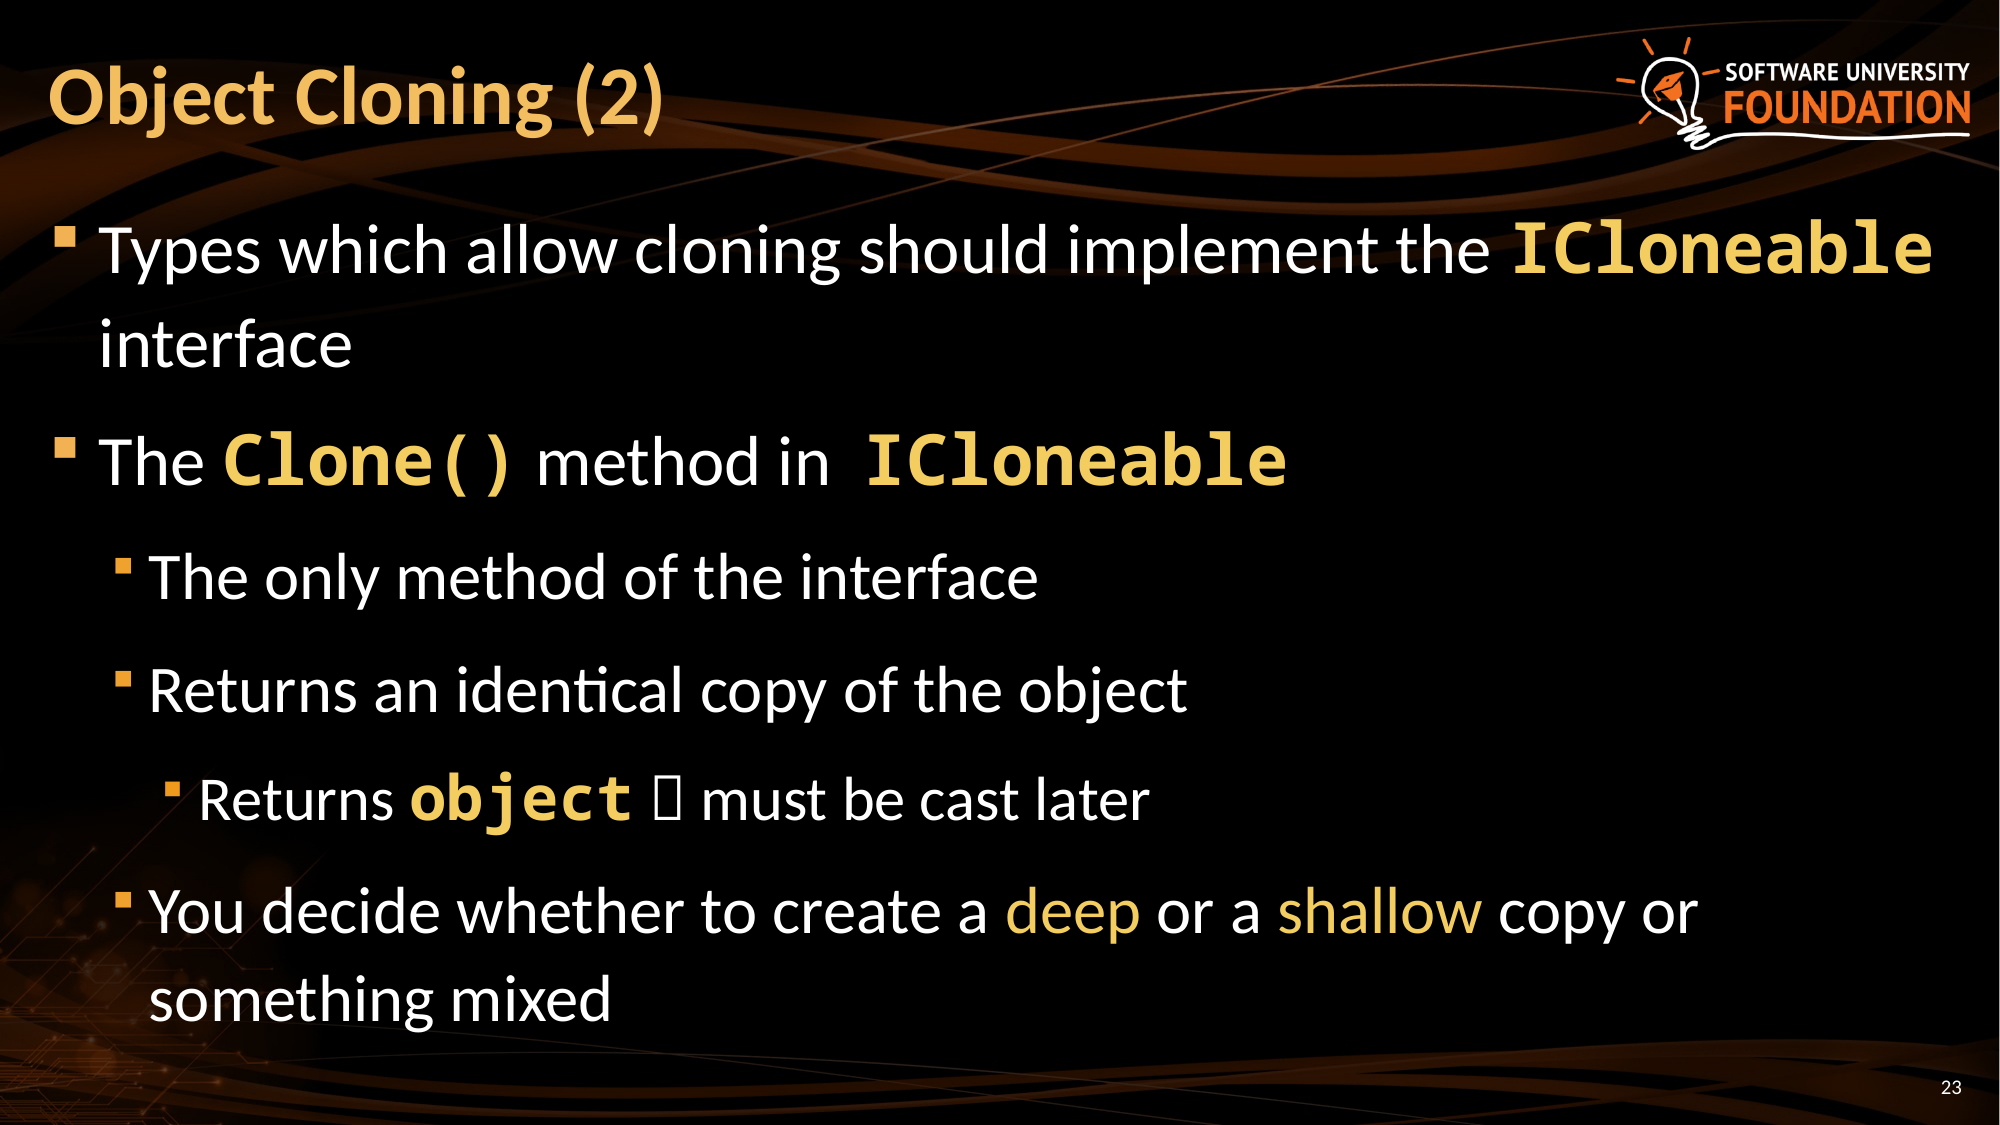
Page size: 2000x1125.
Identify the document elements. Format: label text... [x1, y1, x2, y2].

title Object Cloning (2) [30, 6, 1602, 189]
picture [0, 0, 2000, 1125]
list Types which allow cloning should implement the ICloneable interface The Clone() method in ICloneable The only method of the interface Returns an identical copy of the object Returns object  must be cast later You decide whether to create a deep or a shallow copy or something mixed [31, 188, 1968, 1103]
